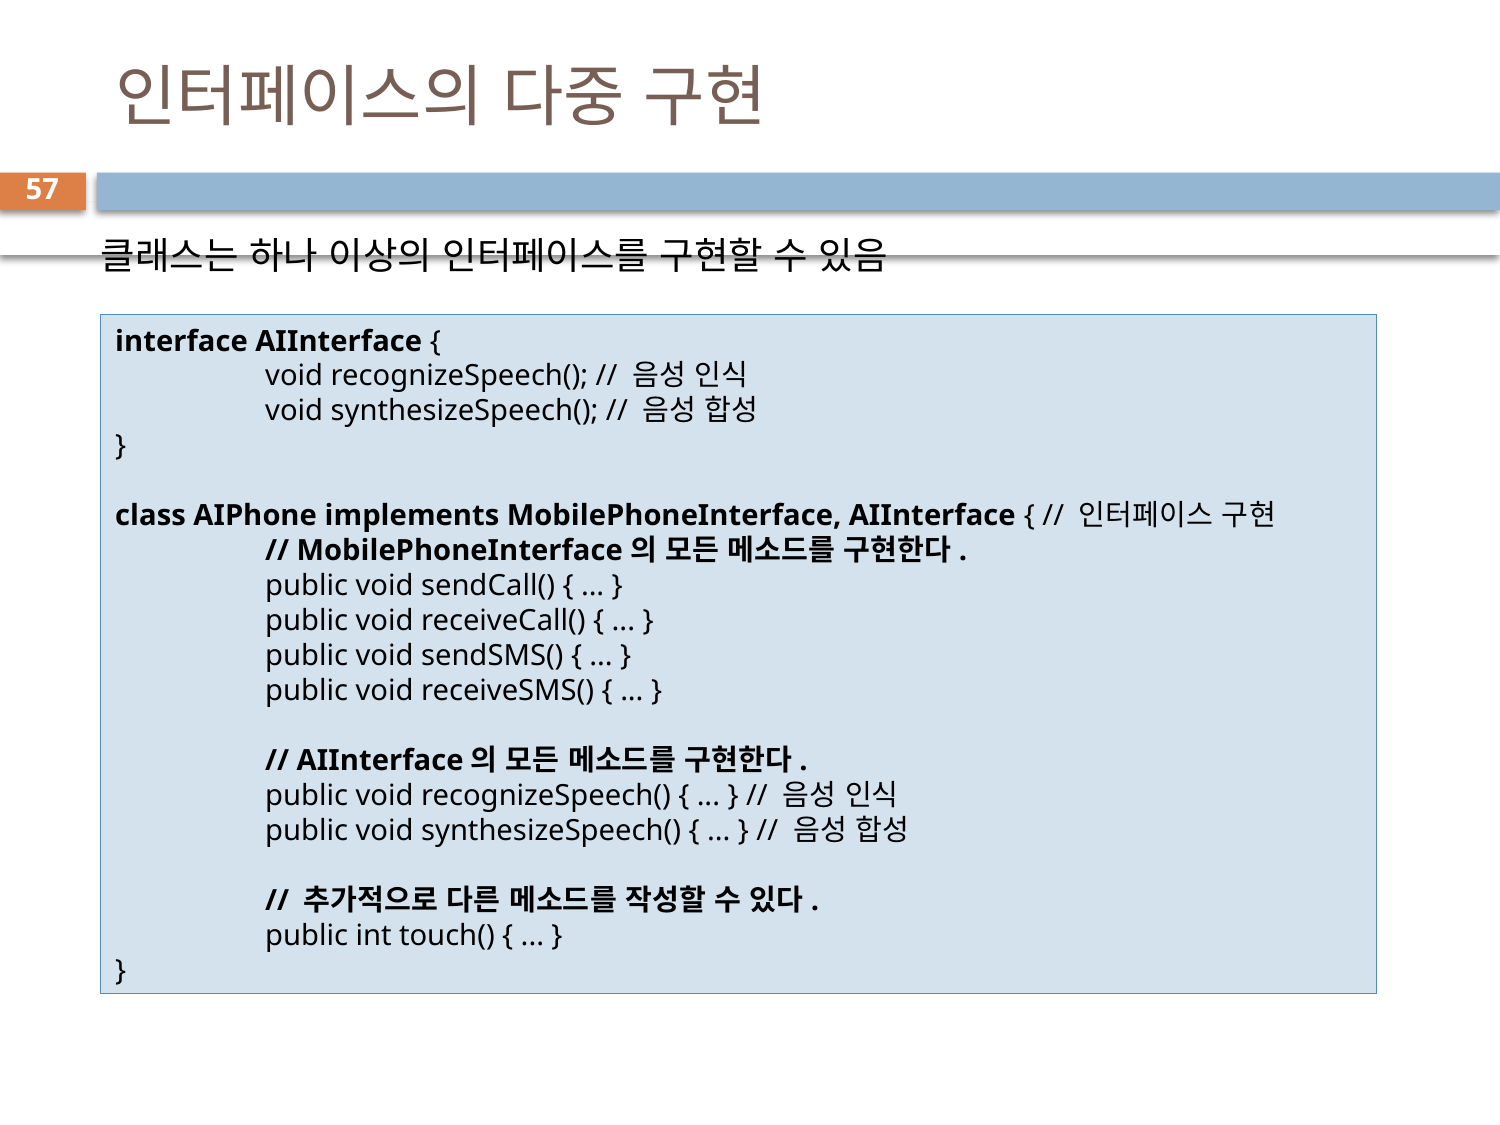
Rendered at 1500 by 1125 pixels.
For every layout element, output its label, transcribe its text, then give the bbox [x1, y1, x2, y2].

slide_number 57 [0, 170, 87, 211]
text_box interface AIInterface { void recognizeSpeech(); // 음성 인식 void synthesizeSpeech(); // 음성 합성 } class AIPhone implements MobilePhoneInterface, AIInterface { // 인터페이스 구현 // MobilePhoneInterface의 모든 메소드를 구현한다. public void sendCall() { ... } public void receiveCall() { ... } public void sendSMS() { ... } public void receiveSMS() { ... } // AIInterface의 모든 메소드를 구현한다. public void recognizeSpeech() { ... } // 음성 인식 public void synthesizeSpeech() { ... } // 음성 합성 // 추가적으로 다른 메소드를 작성할 수 있다. public int touch() { ... } } [100, 314, 1377, 994]
text_box 클래스는 하나 이상의 인터페이스를 구현할 수 있음 [85, 224, 1341, 285]
title 인터페이스의 다중 구현 [100, 37, 1438, 149]
